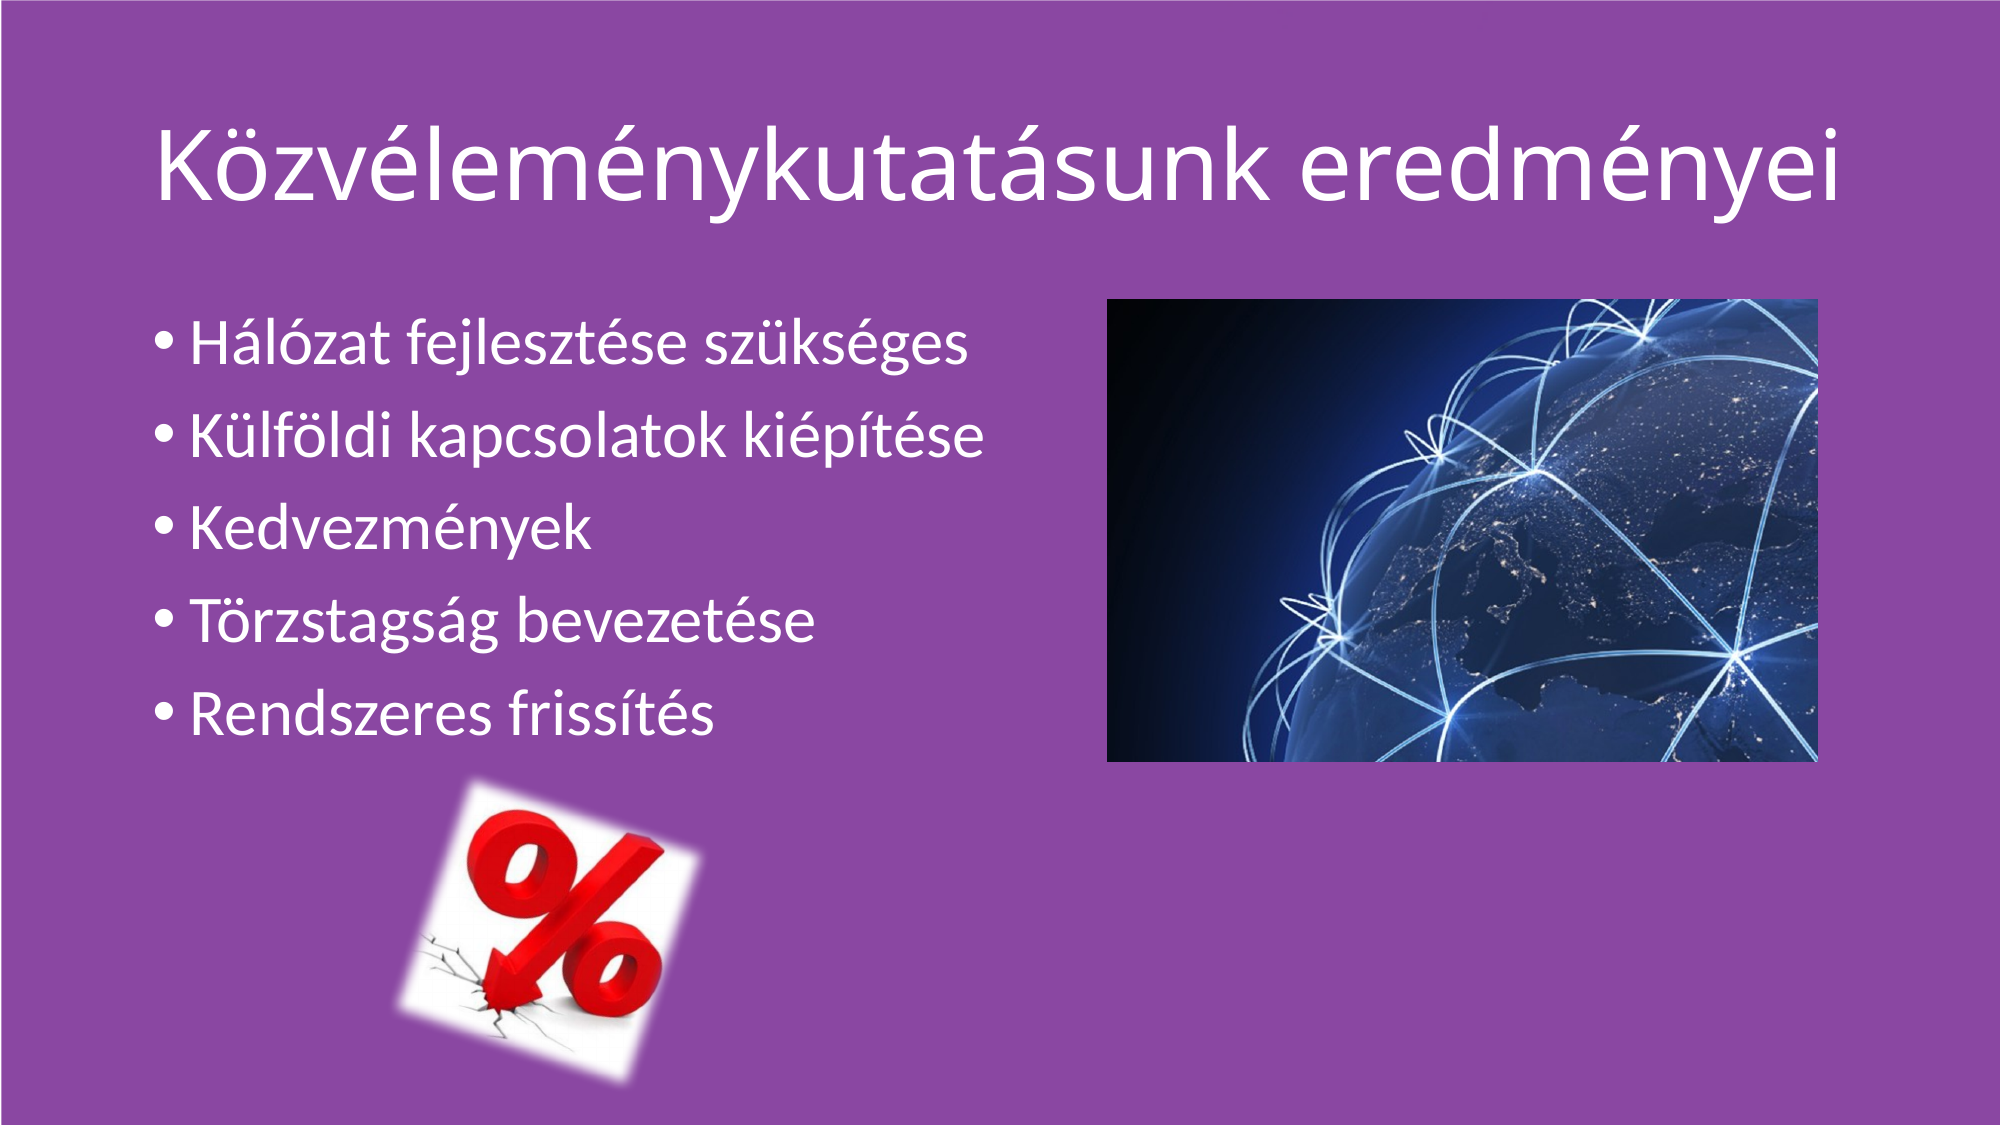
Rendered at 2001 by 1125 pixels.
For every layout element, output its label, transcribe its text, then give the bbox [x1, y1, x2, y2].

picture [0, 0, 2000, 1125]
list Hálózat fejlesztése szükséges Külföldi kapcsolatok kiépítése Kedvezmények Törzstagság bevezetése Rendszeres frissítés [137, 299, 1863, 1014]
title Közvéleménykutatásunk eredményei [137, 59, 1863, 278]
